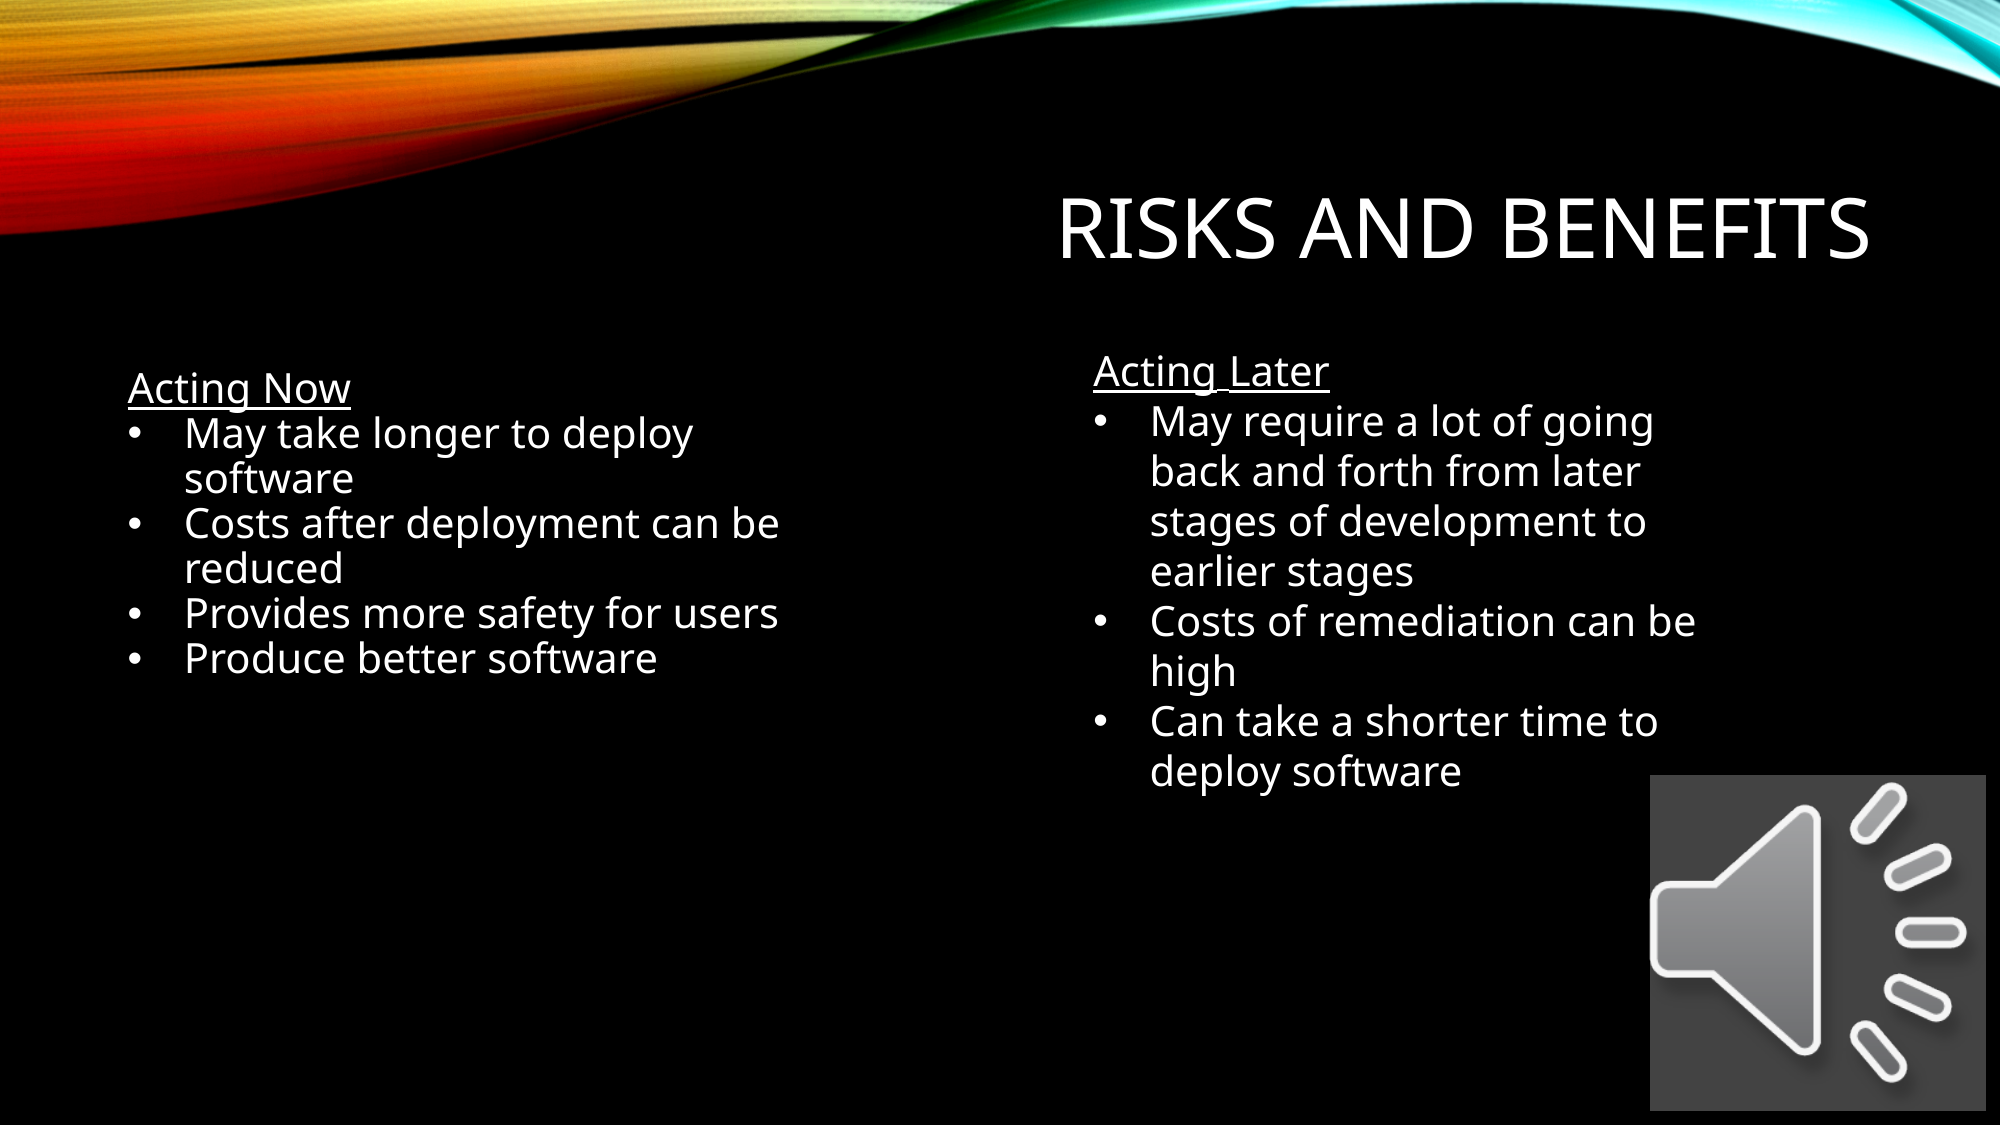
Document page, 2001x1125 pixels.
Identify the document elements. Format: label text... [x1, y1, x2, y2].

picture [1648, 773, 1987, 1112]
list Acting Now May take longer to deploy software Costs after deployment can be reduced Provides more safety for users Produce better software [112, 360, 819, 1021]
picture [0, 0, 2000, 237]
title RISKS AND BENEFITS [474, 125, 1888, 338]
text_box Acting Later May require a lot of going back and forth from later stages of development to earlier stages Costs of remediation can be high Can take a shorter time to deploy software [1078, 337, 1722, 803]
